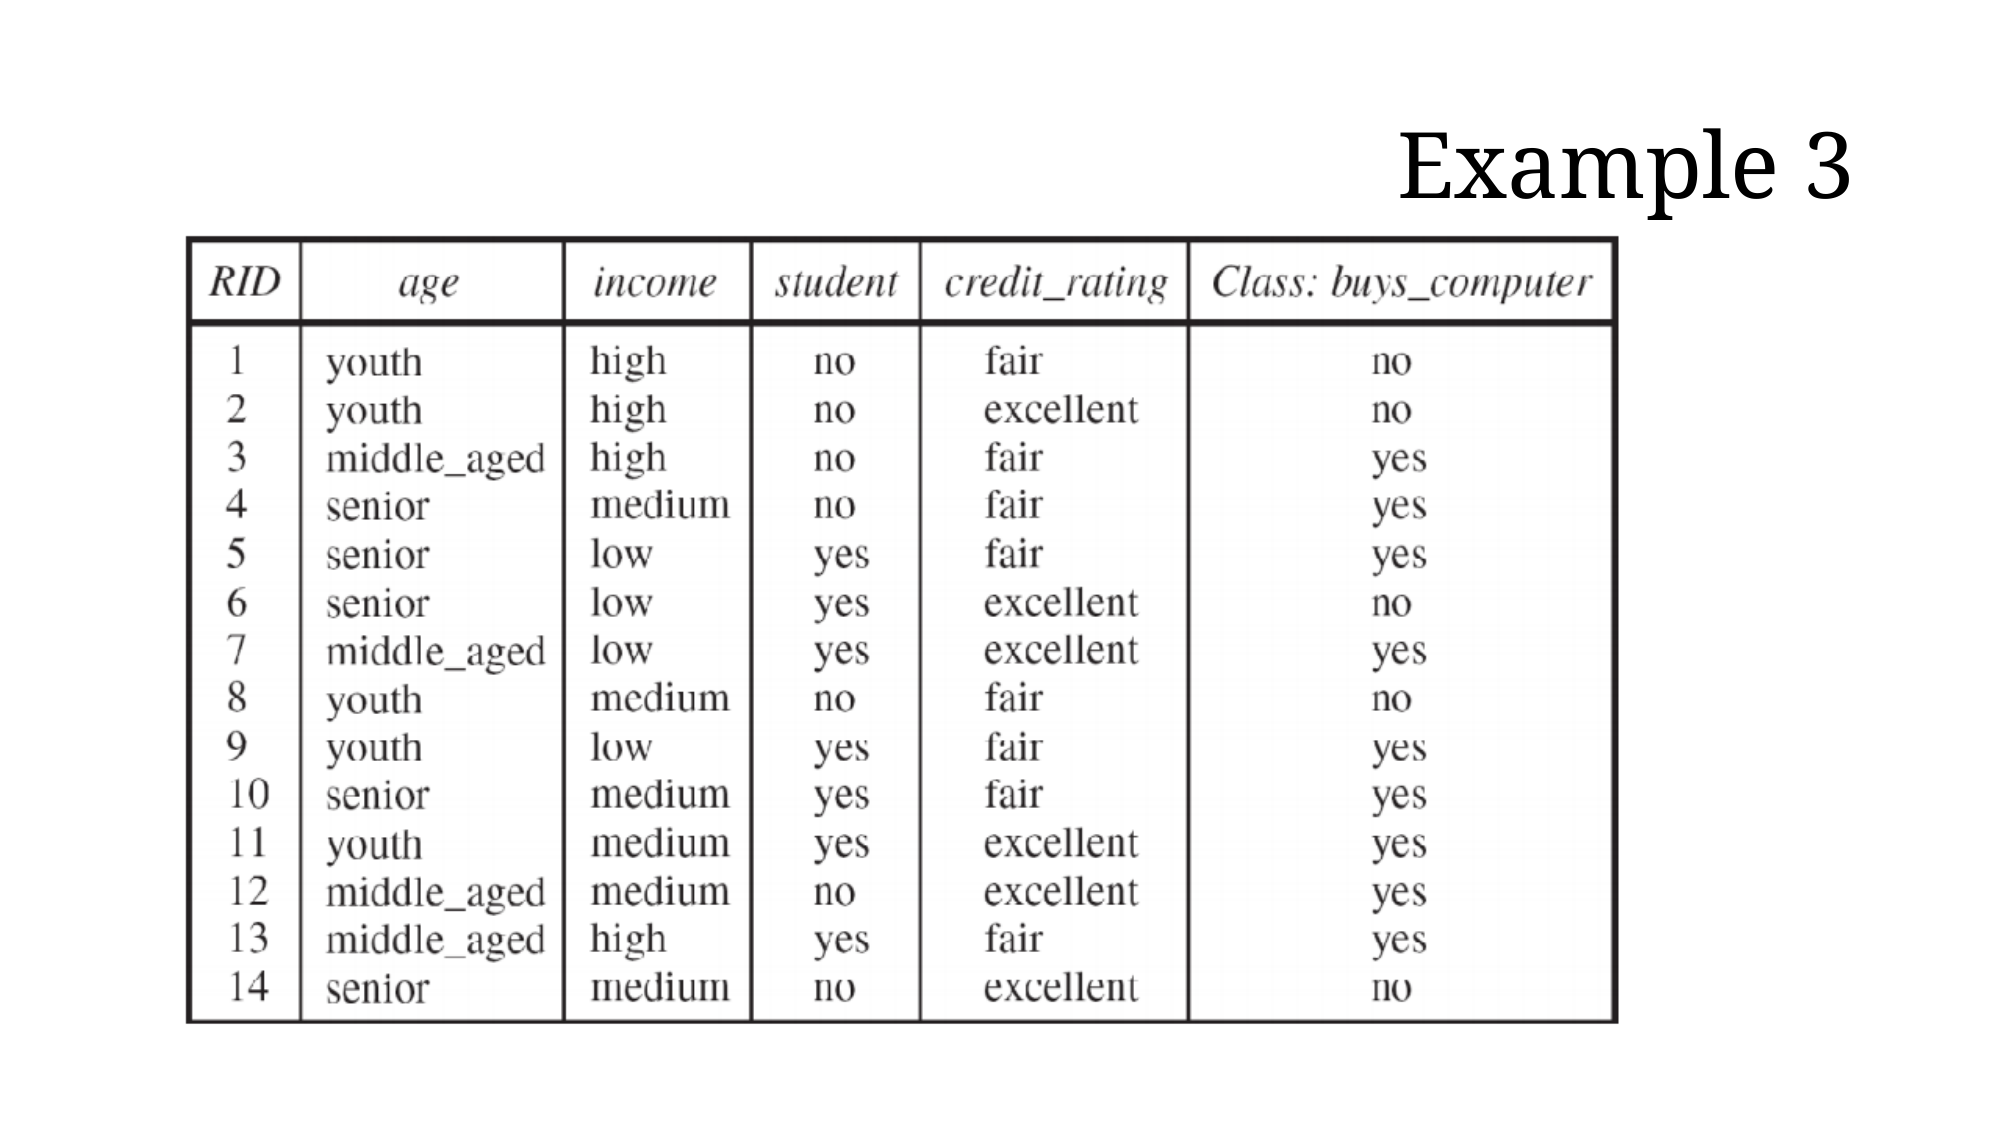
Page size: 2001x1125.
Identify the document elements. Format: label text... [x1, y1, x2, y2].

picture [180, 227, 1636, 1035]
title Example 3 [136, 59, 1863, 278]
